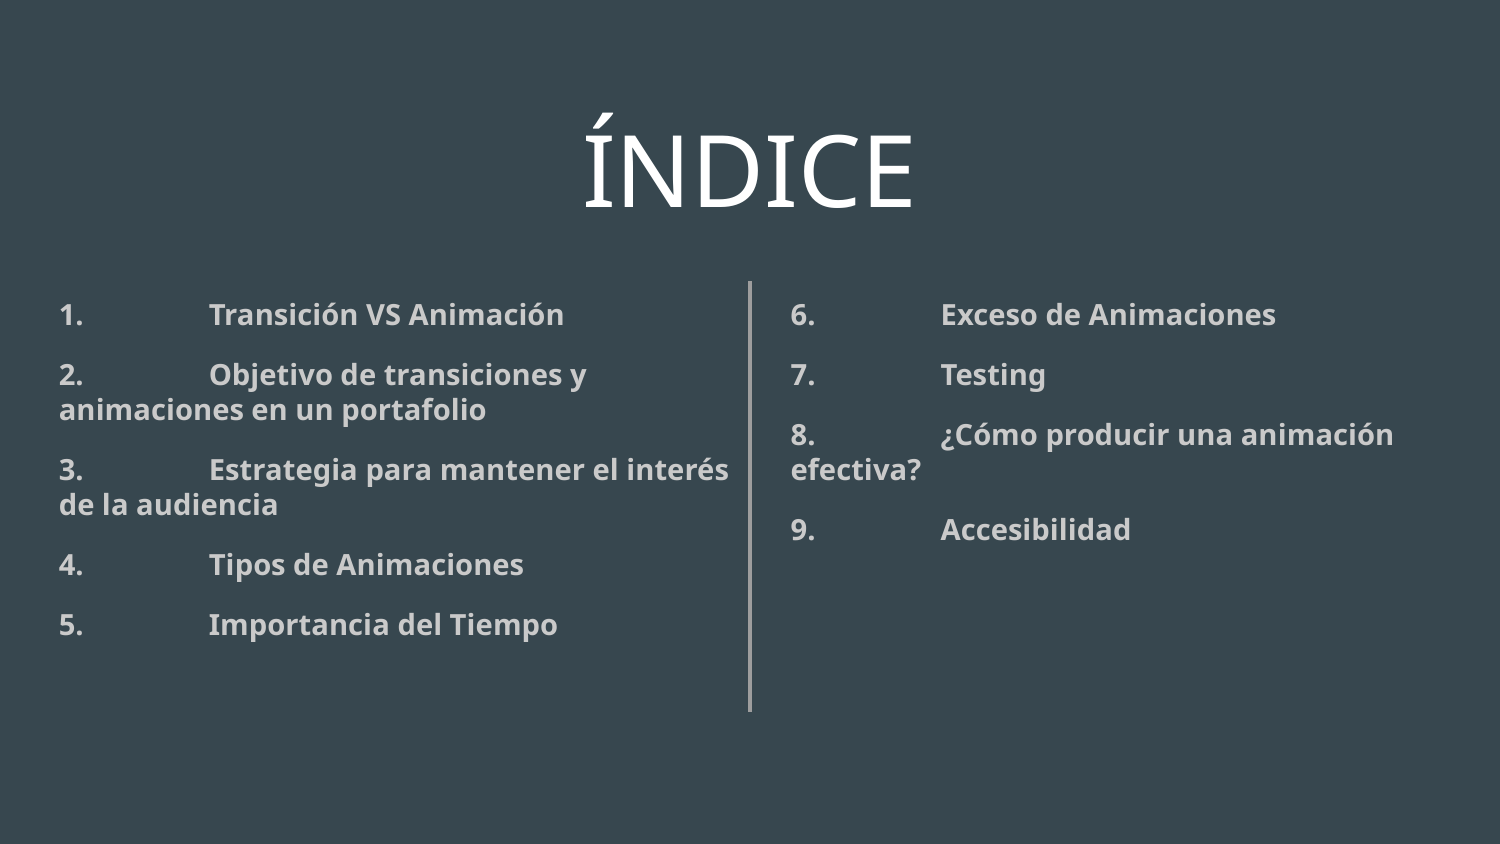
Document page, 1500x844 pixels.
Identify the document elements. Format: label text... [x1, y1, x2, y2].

list 1. Transición VS Animación 2. Objetivo de transiciones y animaciones en un portafolio 3. Estrategia para mantener el interés de la audiencia 4. Tipos de Animaciones 5. Importancia del Tiempo [43, 281, 750, 786]
list 6. Exceso de Animaciones 7. Testing 8. ¿Cómo producir una animación efectiva? 9. Accesibilidad [775, 281, 1482, 786]
title ÍNDICE [542, 92, 958, 187]
